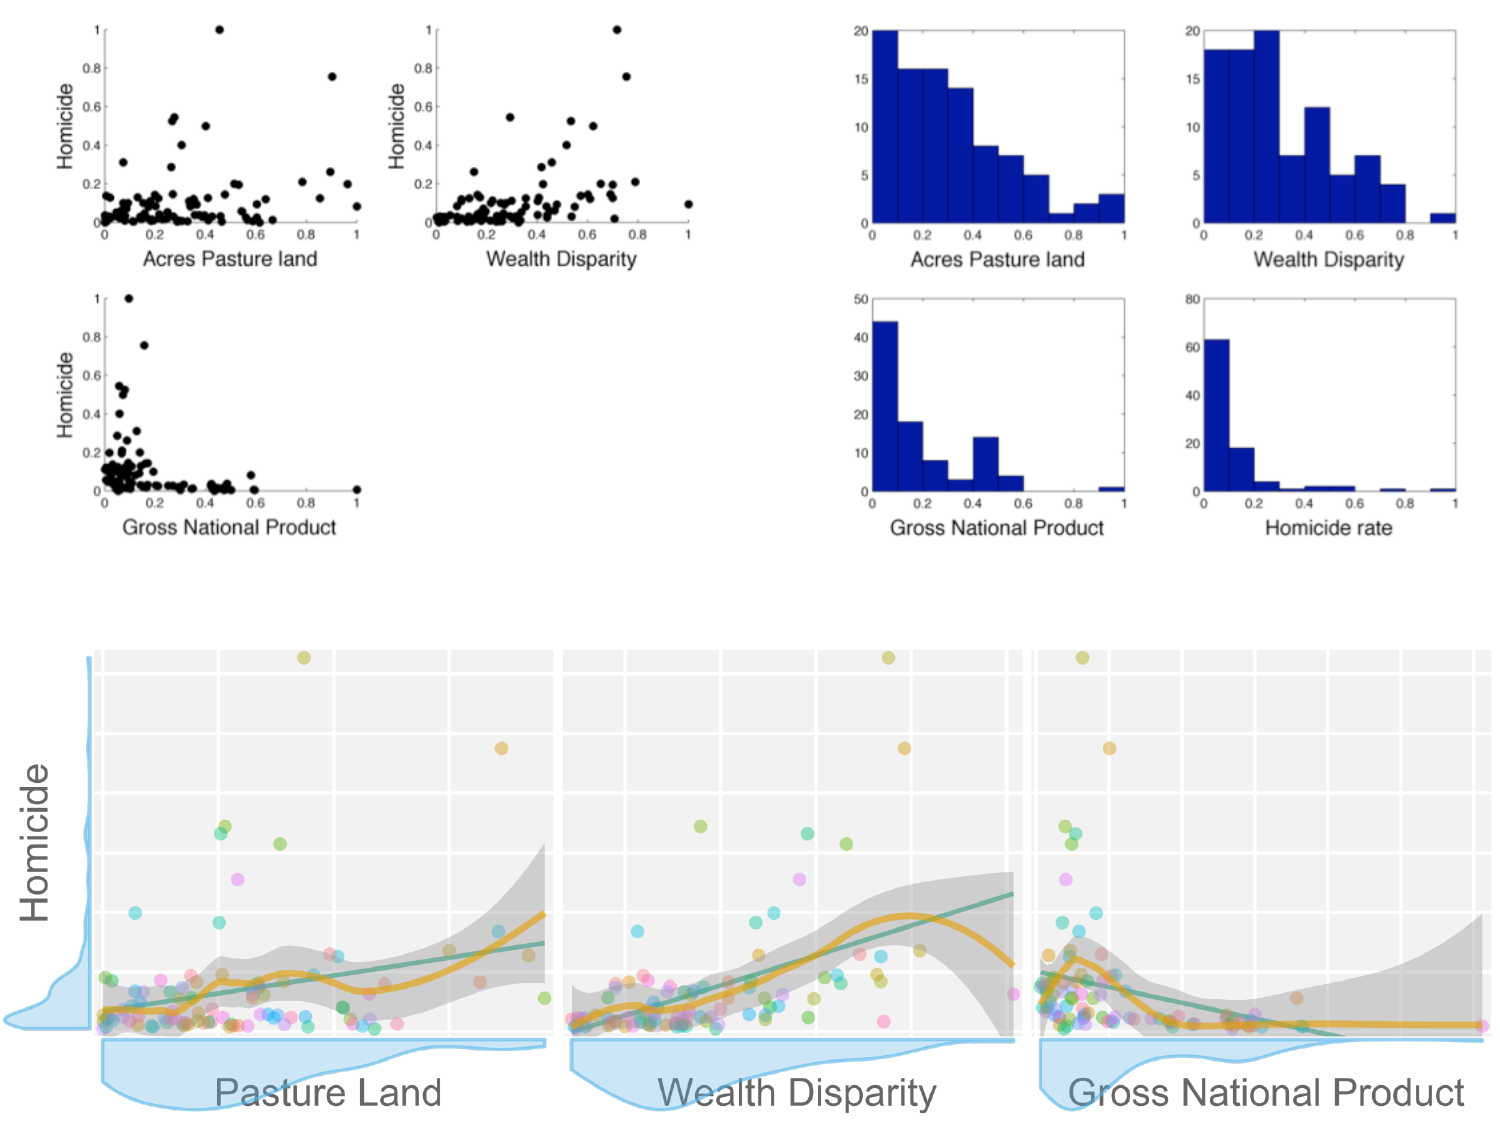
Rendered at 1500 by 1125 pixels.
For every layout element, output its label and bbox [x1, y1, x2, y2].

picture [0, 650, 1500, 1113]
picture [37, 0, 1476, 563]
